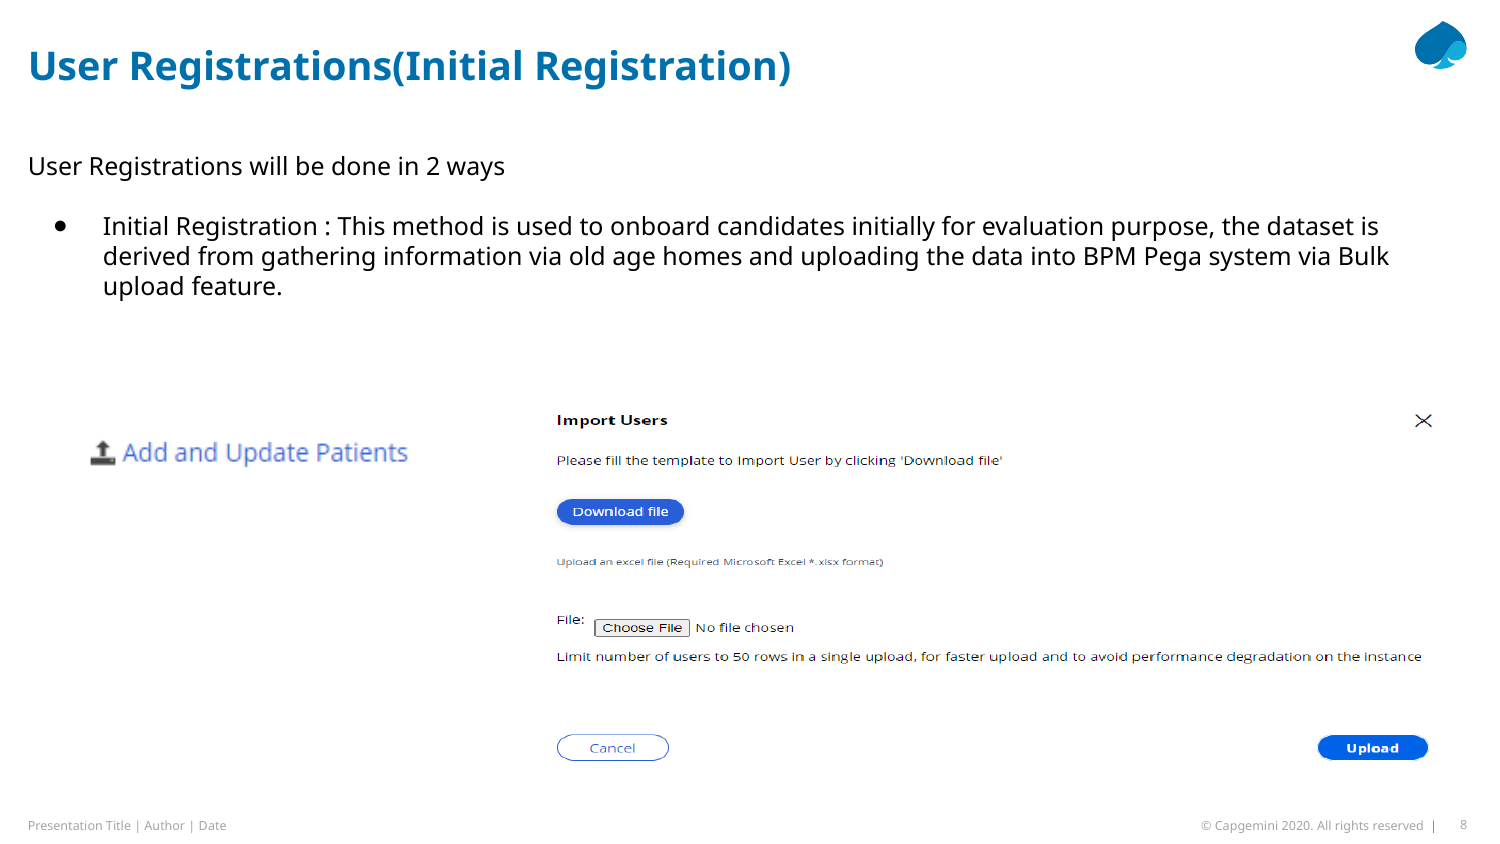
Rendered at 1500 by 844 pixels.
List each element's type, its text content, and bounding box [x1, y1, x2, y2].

list User Registrations will be done in 2 ways Initial Registration : This method is used to onboard candidates initially for evaluation purpose, the dataset is derived from gathering information via old age homes and uploading the data into BPM Pega system via Bulk upload feature. [27, 150, 1456, 352]
picture [548, 404, 1438, 767]
picture [76, 421, 463, 503]
title User Registrations(Initial Registration) [27, 0, 1397, 136]
